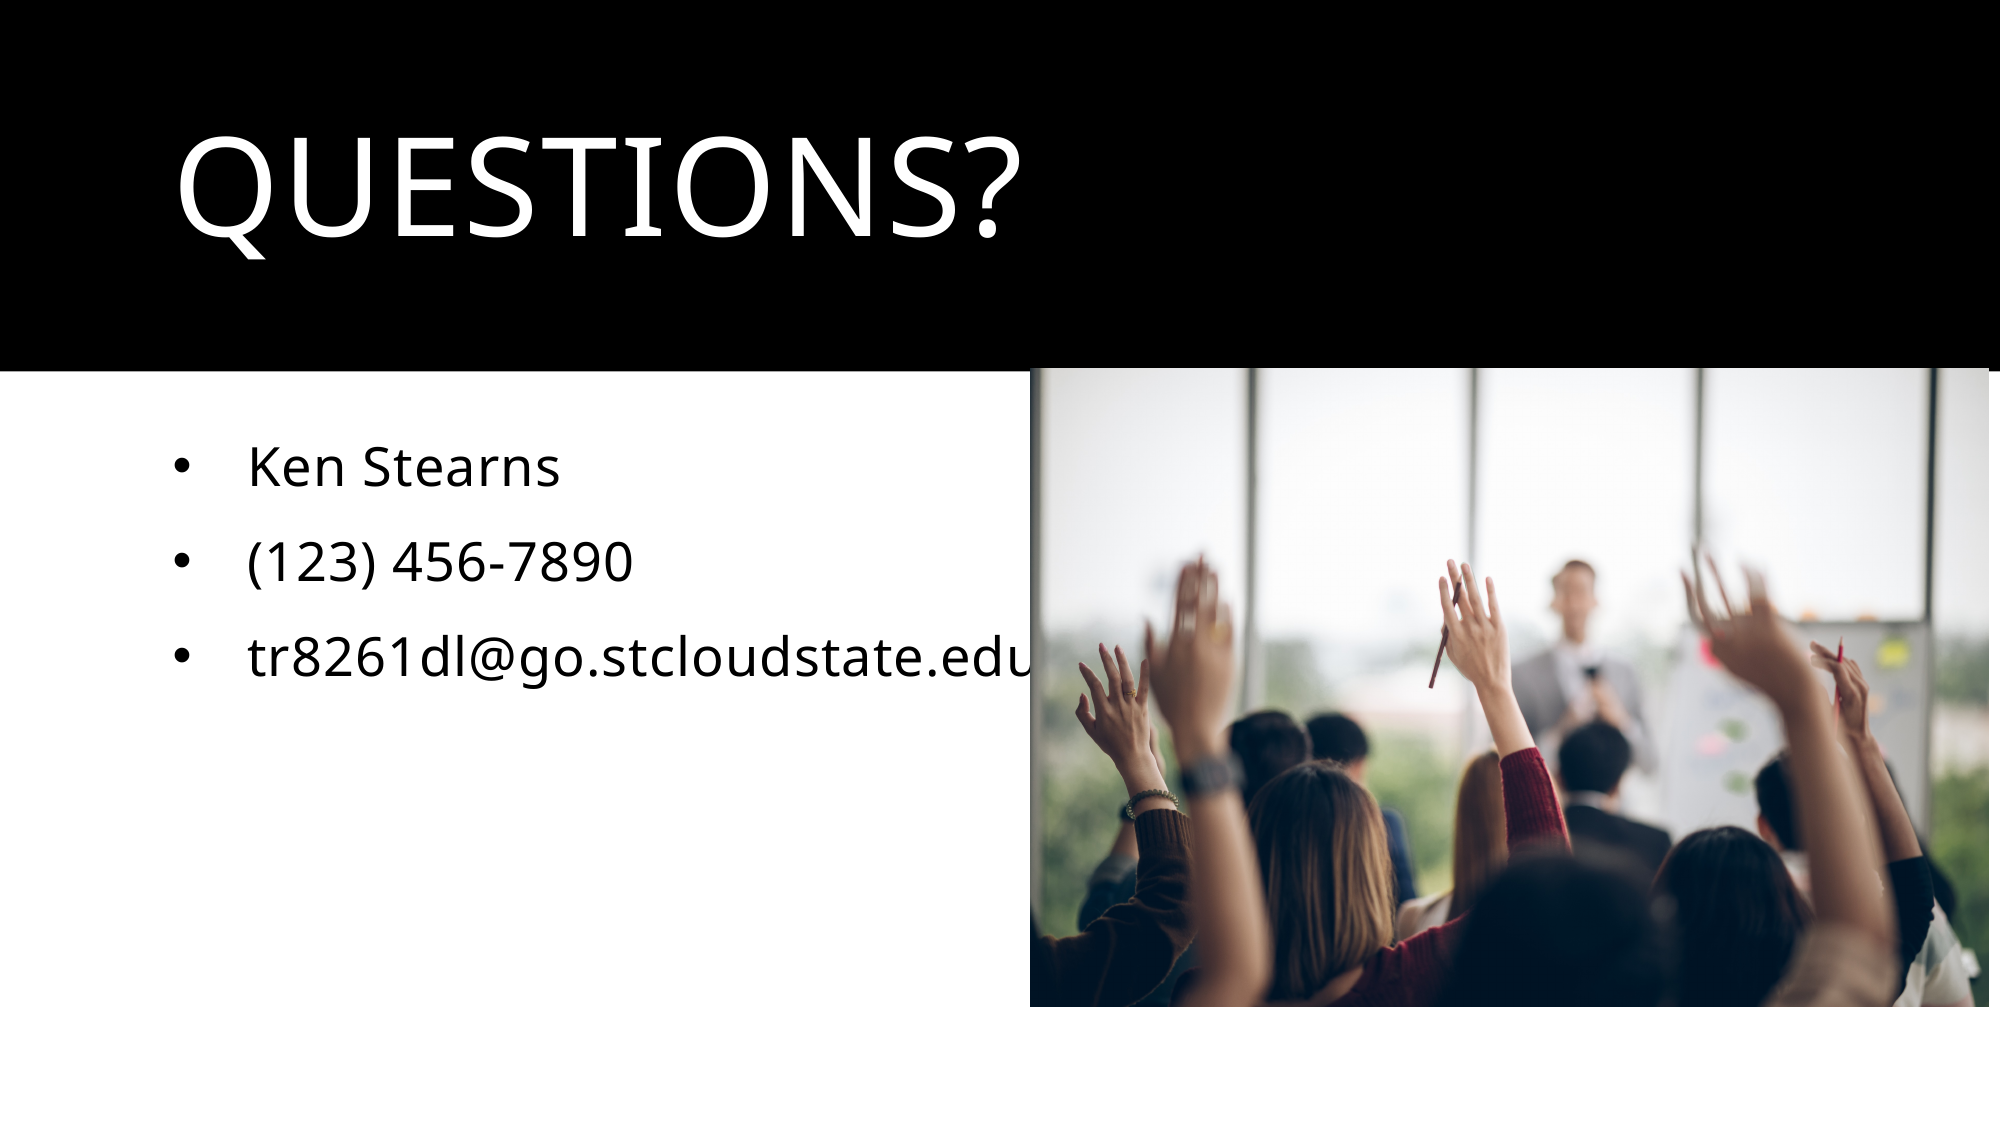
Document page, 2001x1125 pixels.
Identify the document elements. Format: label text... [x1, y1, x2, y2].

list Ken Stearns (123) 456-7890 tr8261dl@go.stcloudstate.edu [157, 424, 1842, 1014]
title Questions? [157, 52, 1842, 332]
picture [1030, 368, 1989, 1007]
